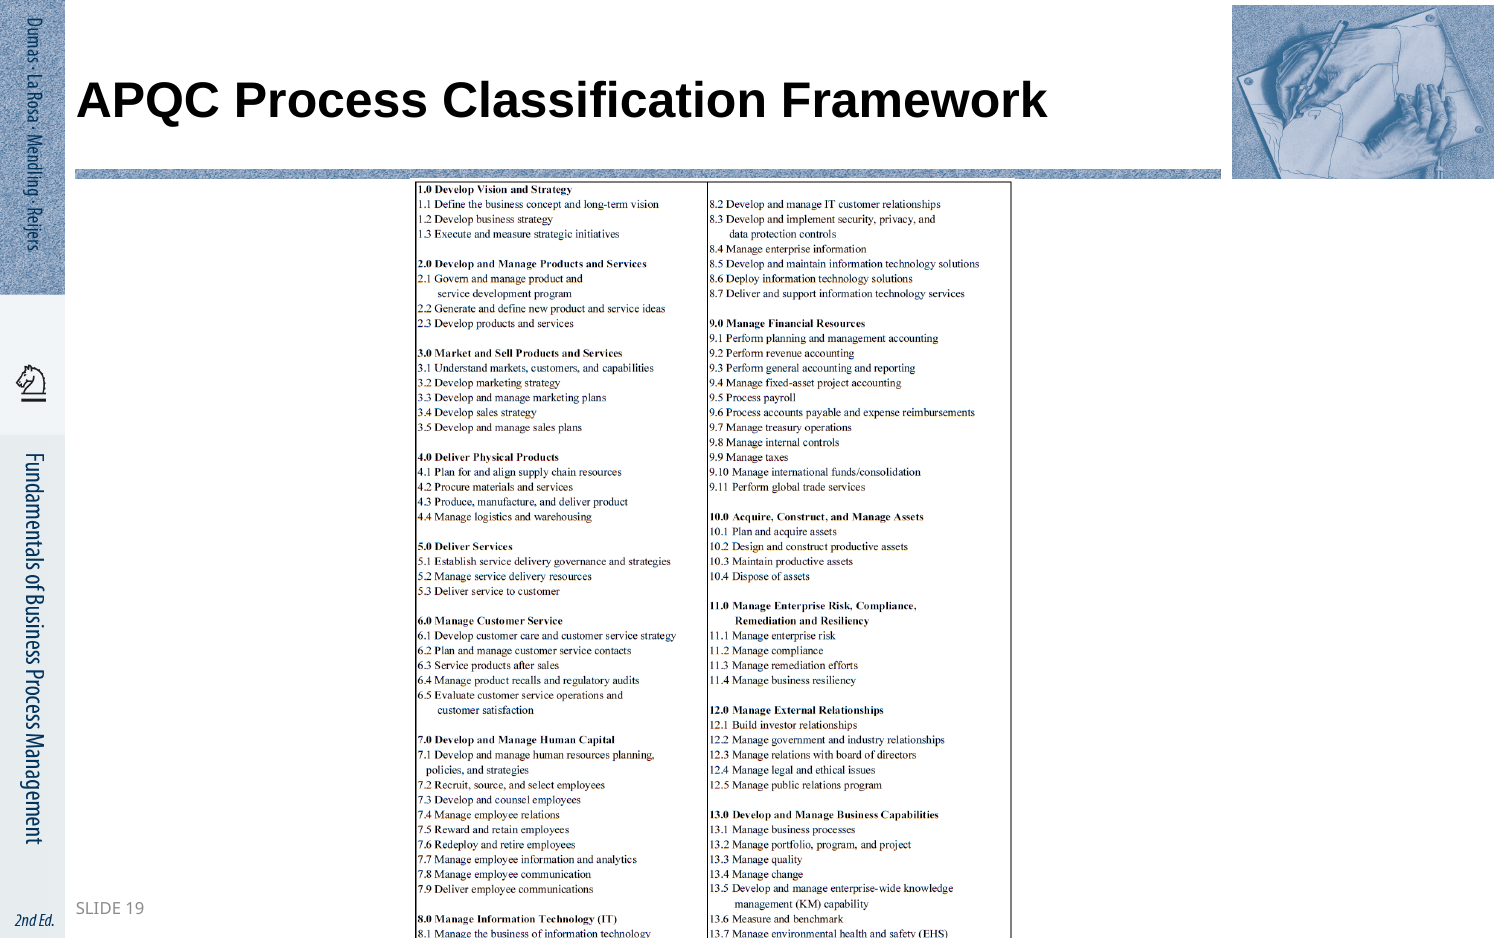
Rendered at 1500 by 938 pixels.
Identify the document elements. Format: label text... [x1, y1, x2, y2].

title APQC Process Classification Framework [75, 22, 1198, 172]
picture [75, 169, 1221, 179]
picture [1232, 5, 1494, 179]
picture [0, 0, 65, 938]
slide_number Slide 19 [75, 887, 223, 931]
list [410, 178, 1015, 938]
